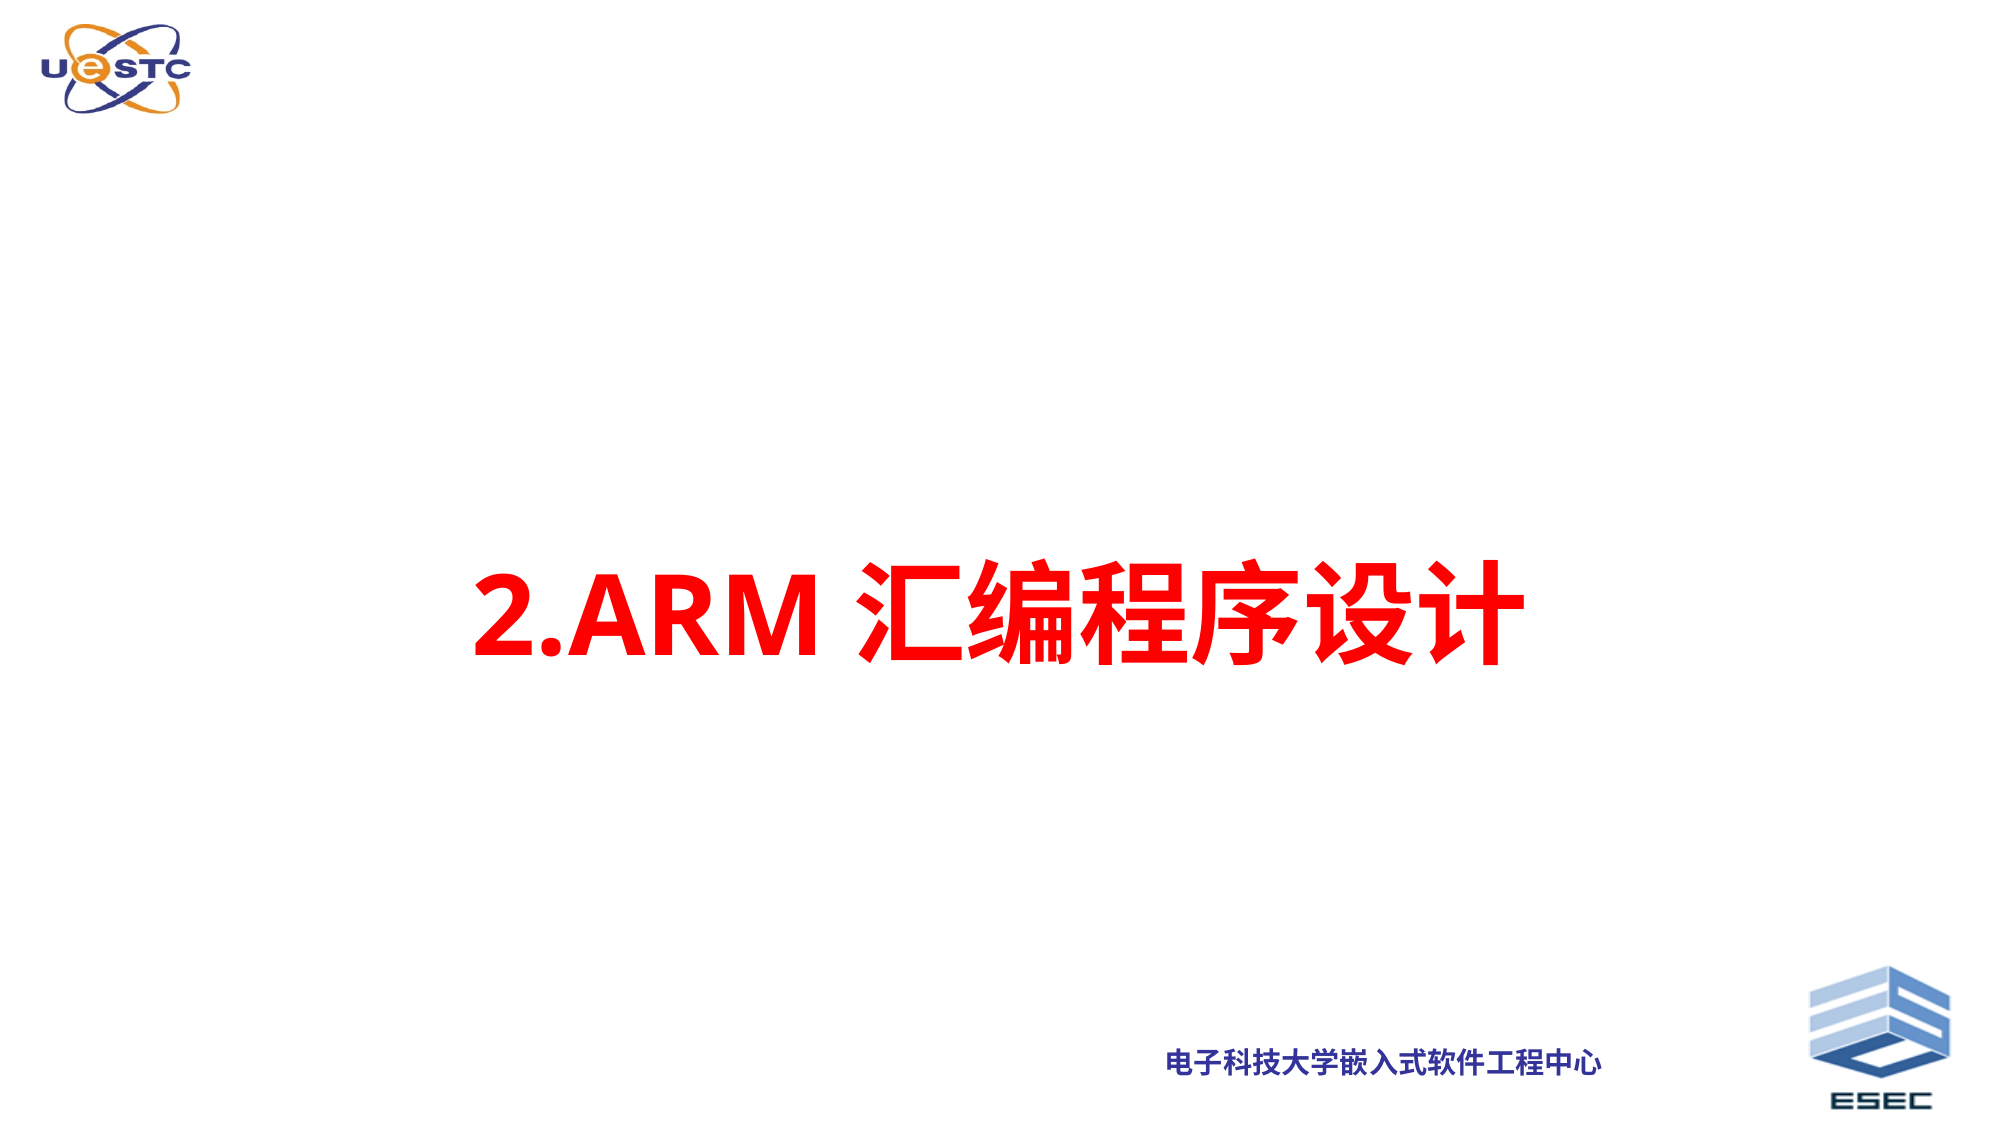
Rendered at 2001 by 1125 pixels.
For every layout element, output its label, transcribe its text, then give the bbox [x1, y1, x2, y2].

picture [33, 24, 200, 116]
title 2.ARM汇编程序设计 [99, 44, 1901, 1072]
picture [1766, 949, 2000, 1125]
